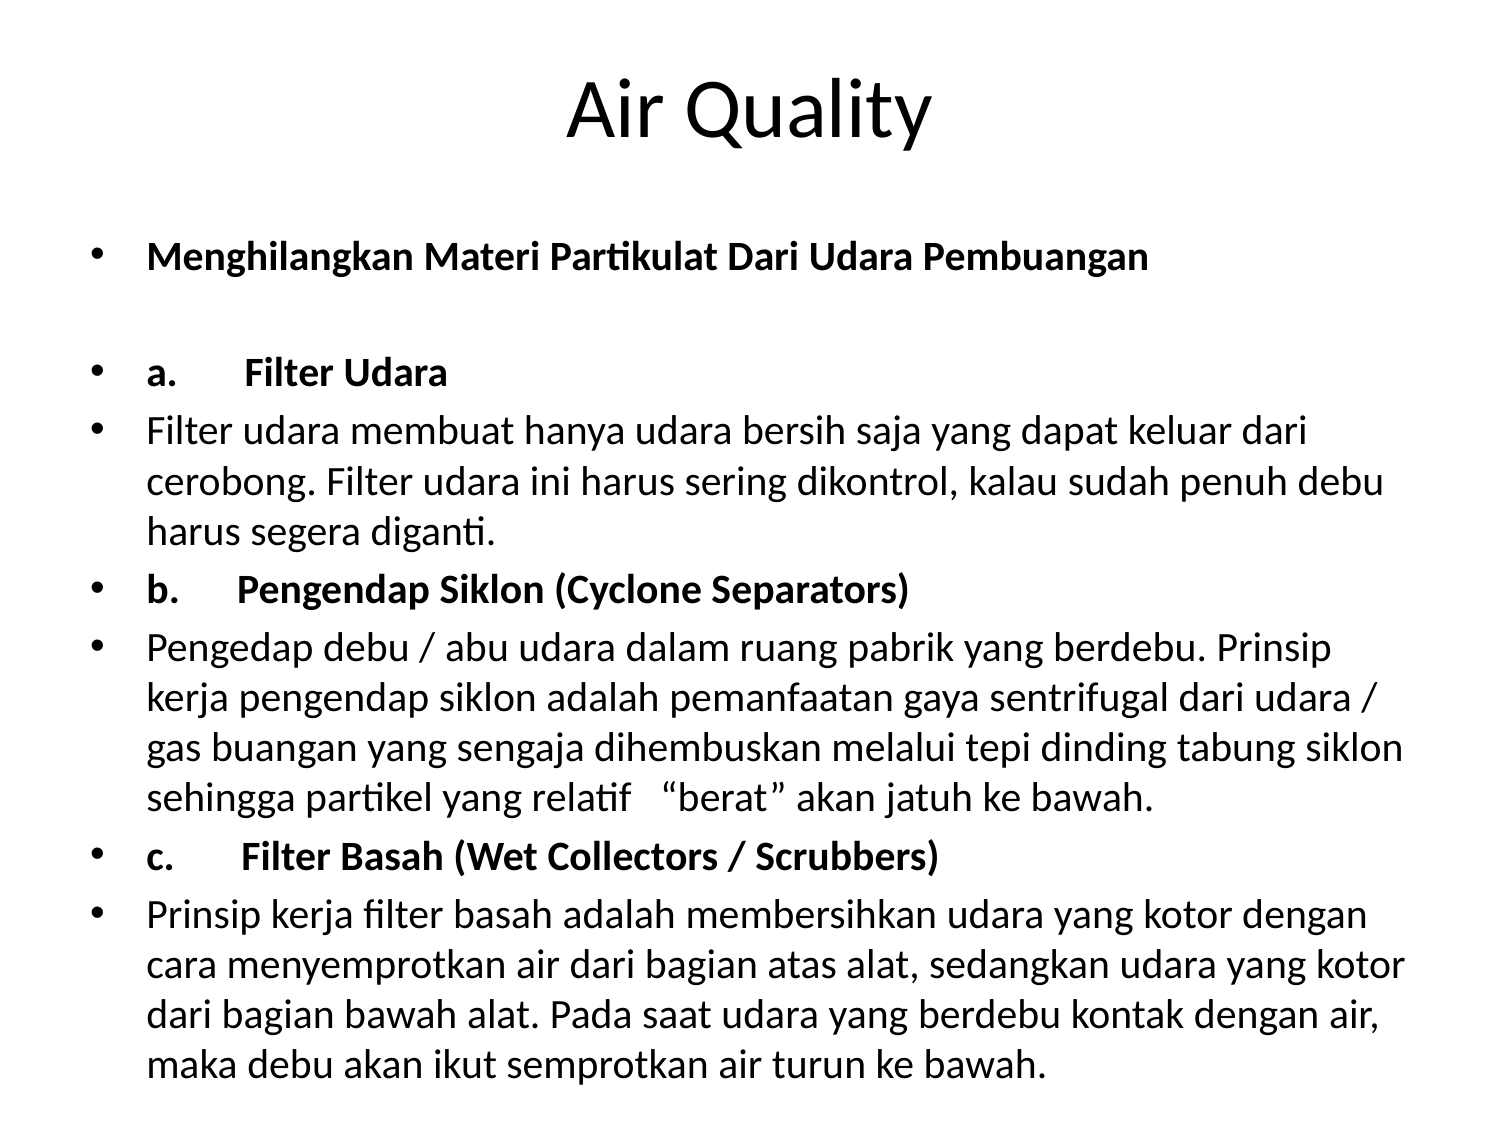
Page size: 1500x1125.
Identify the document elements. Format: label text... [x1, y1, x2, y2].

list Menghilangkan Materi Partikulat Dari Udara Pembuangan a. Filter Udara Filter udara membuat hanya udara bersih saja yang dapat keluar dari cerobong. Filter udara ini harus sering dikontrol, kalau sudah penuh debu harus segera diganti. b. Pengendap Siklon (Cyclone Separators) Pengedap debu / abu udara dalam ruang pabrik yang berdebu. Prinsip kerja pengendap siklon adalah pemanfaatan gaya sentrifugal dari udara / gas buangan yang sengaja dihembuskan melalui tepi dinding tabung siklon sehingga partikel yang relatif “berat” akan jatuh ke bawah. c. Filter Basah (Wet Collectors / Scrubbers) Prinsip kerja filter basah adalah membersihkan udara yang kotor dengan cara menyemprotkan air dari bagian atas alat, sedangkan udara yang kotor dari bagian bawah alat. Pada saat udara yang berdebu kontak dengan air, maka debu akan ikut semprotkan air turun ke bawah. [74, 162, 1426, 791]
title Air Quality [74, 44, 1426, 162]
